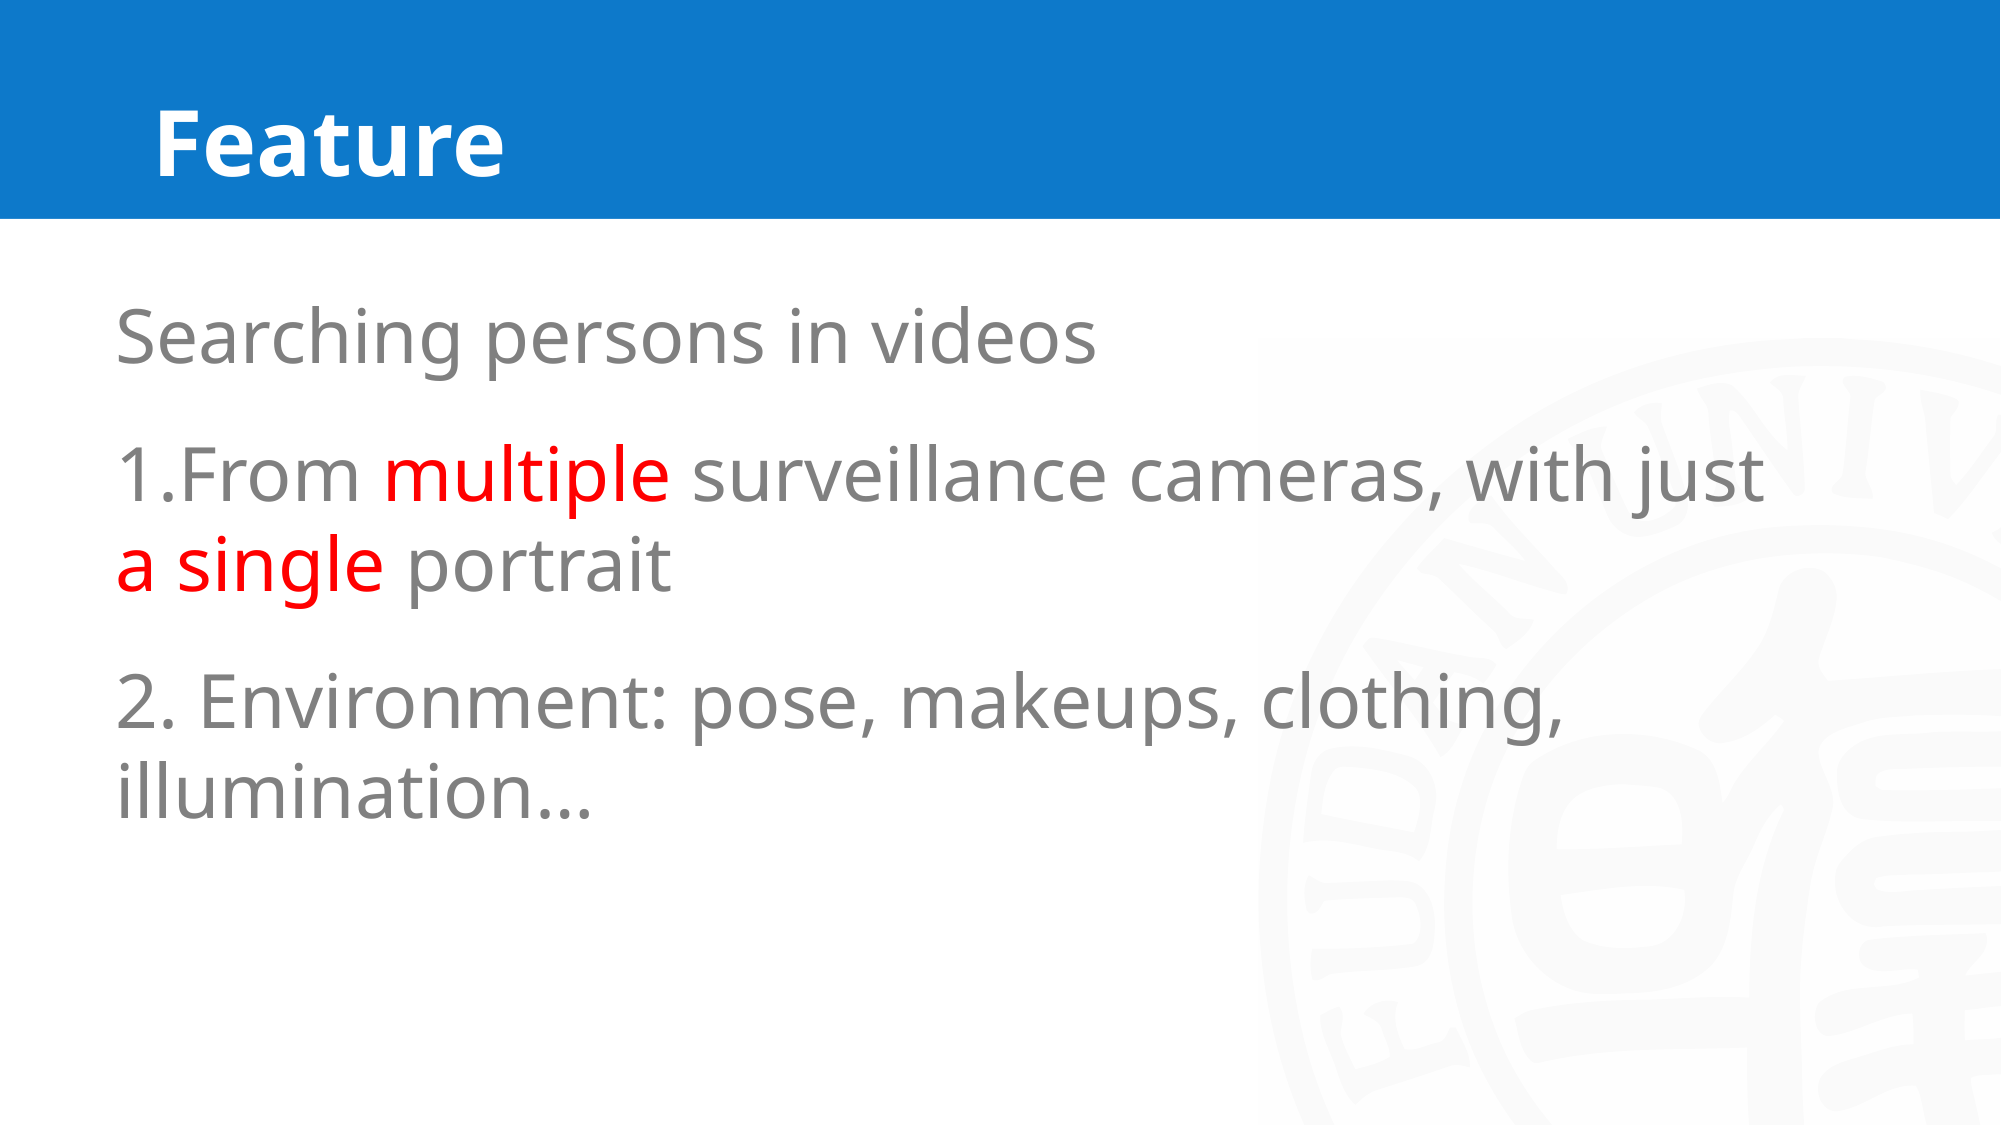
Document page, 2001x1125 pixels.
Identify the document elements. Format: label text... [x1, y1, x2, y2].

list Searching persons in videos 1.From multiple surveillance cameras, with just a single portrait 2. Environment: pose, makeups, clothing, illumination… [100, 273, 1826, 987]
title Feature [137, 30, 1863, 249]
